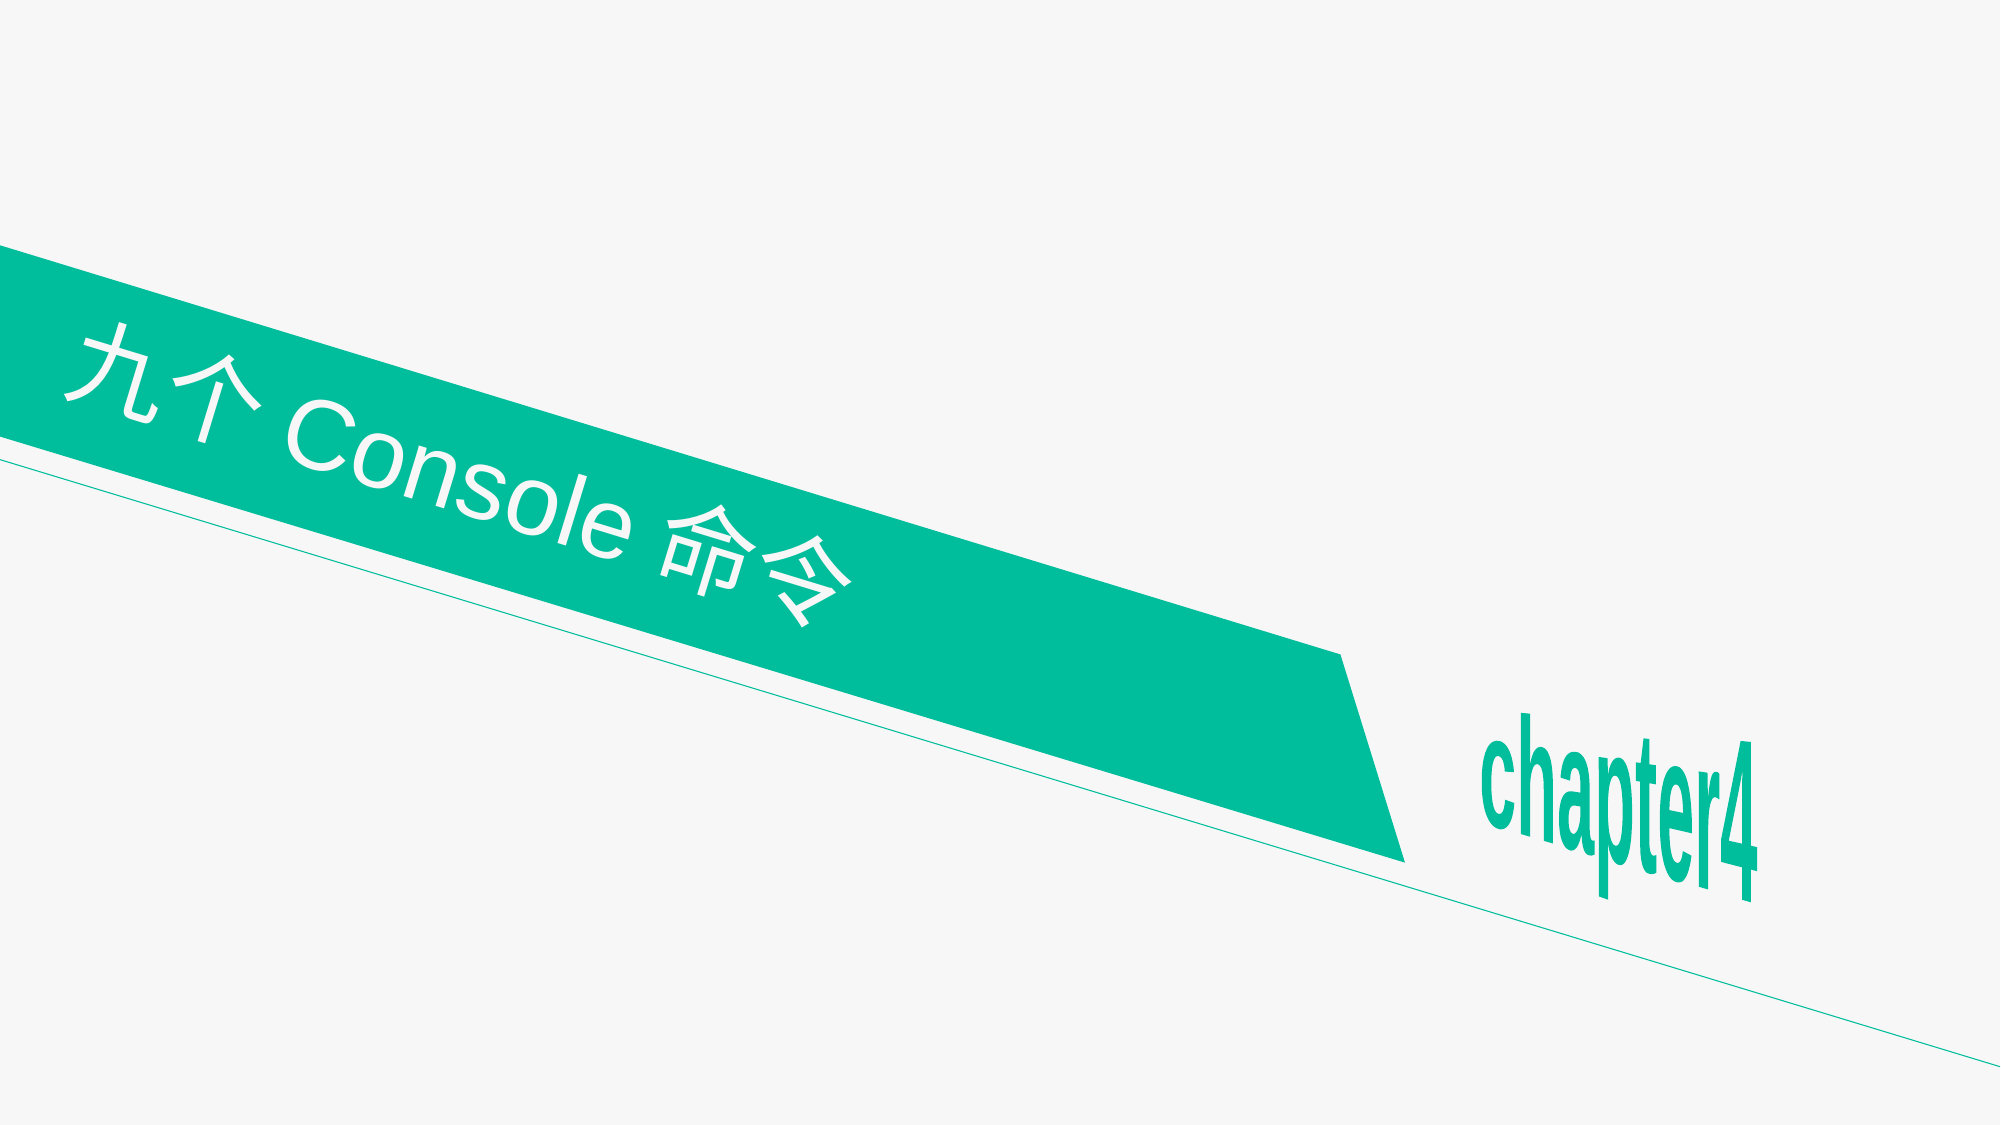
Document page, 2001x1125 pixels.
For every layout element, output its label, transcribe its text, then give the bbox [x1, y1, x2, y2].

title 九个Console命令 [32, 277, 1443, 853]
